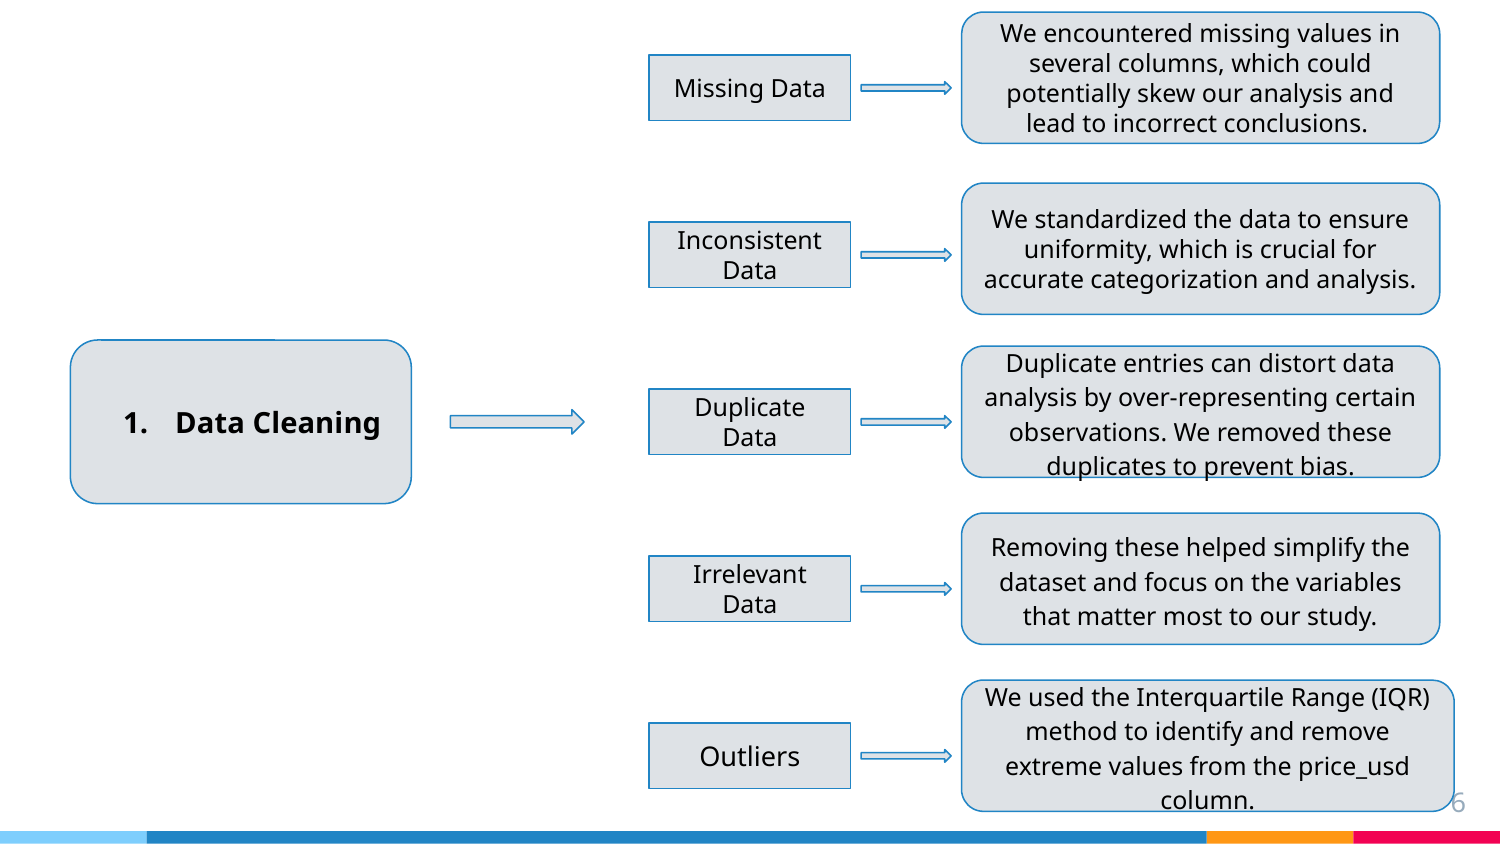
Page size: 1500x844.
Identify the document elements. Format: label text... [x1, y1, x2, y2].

text_box We used the Interquartile Range (IQR) method to identify and remove extreme values from the price_usd column. [961, 680, 1455, 812]
text_box Inconsistent Data [649, 222, 851, 288]
text_box We standardized the data to ensure uniformity, which is crucial for accurate categorization and analysis. [961, 183, 1440, 315]
text_box Removing these helped simplify the dataset and focus on the variables that matter most to our study. [961, 513, 1440, 645]
text_box We encountered missing values in several columns, which could potentially skew our analysis and lead to incorrect conclusions. [961, 12, 1440, 144]
text_box [861, 415, 952, 429]
slide_number ‹#› [1391, 770, 1482, 822]
text_box Duplicate entries can distort data analysis by over-representing certain observations. We removed these duplicates to prevent bias. [961, 346, 1440, 478]
text_box Outliers [649, 723, 851, 789]
text_box [450, 409, 585, 435]
text_box [861, 248, 952, 262]
text_box [861, 749, 952, 763]
text_box [861, 81, 952, 95]
text_box [861, 582, 952, 596]
text_box Duplicate Data [649, 389, 851, 455]
text_box Missing Data [649, 55, 851, 121]
text_box Data Cleaning [70, 339, 412, 504]
text_box Irrelevant Data [649, 556, 851, 622]
